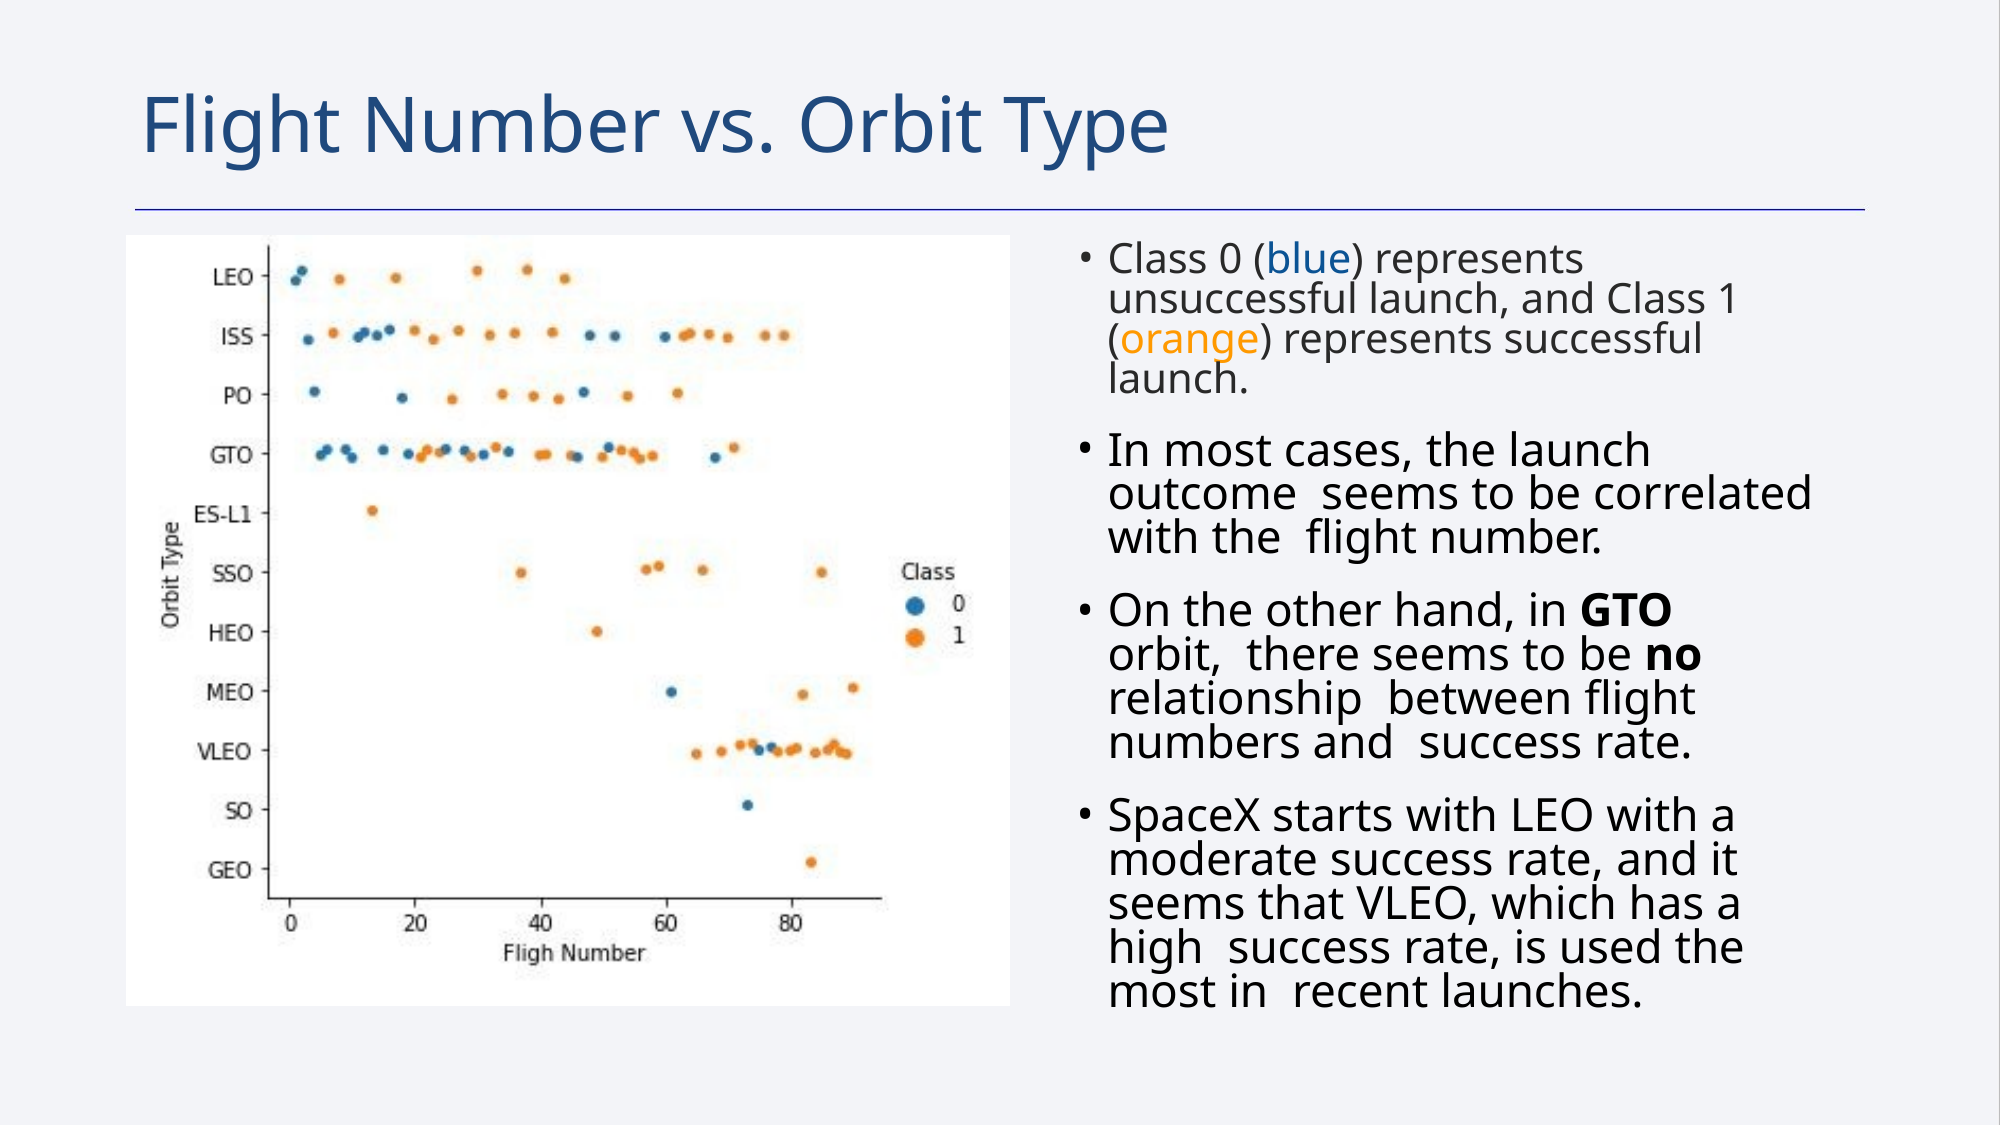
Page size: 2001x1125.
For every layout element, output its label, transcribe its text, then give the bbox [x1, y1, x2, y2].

title Flight Number vs. Orbit Type [138, 73, 1188, 264]
picture [0, 0, 2000, 1125]
text_box Class 0 (blue) represents unsuccessful launch, and Class 1 (orange) represents successful launch. In most cases, the launch outcome seems to be correlated with the flight number. On the other hand, in GTO orbit, there seems to be no relationship between flight numbers and success rate. SpaceX starts with LEO with a moderate success rate, and it seems that VLEO, which has a high success rate, is used the most in recent launches. [1074, 229, 1835, 1017]
